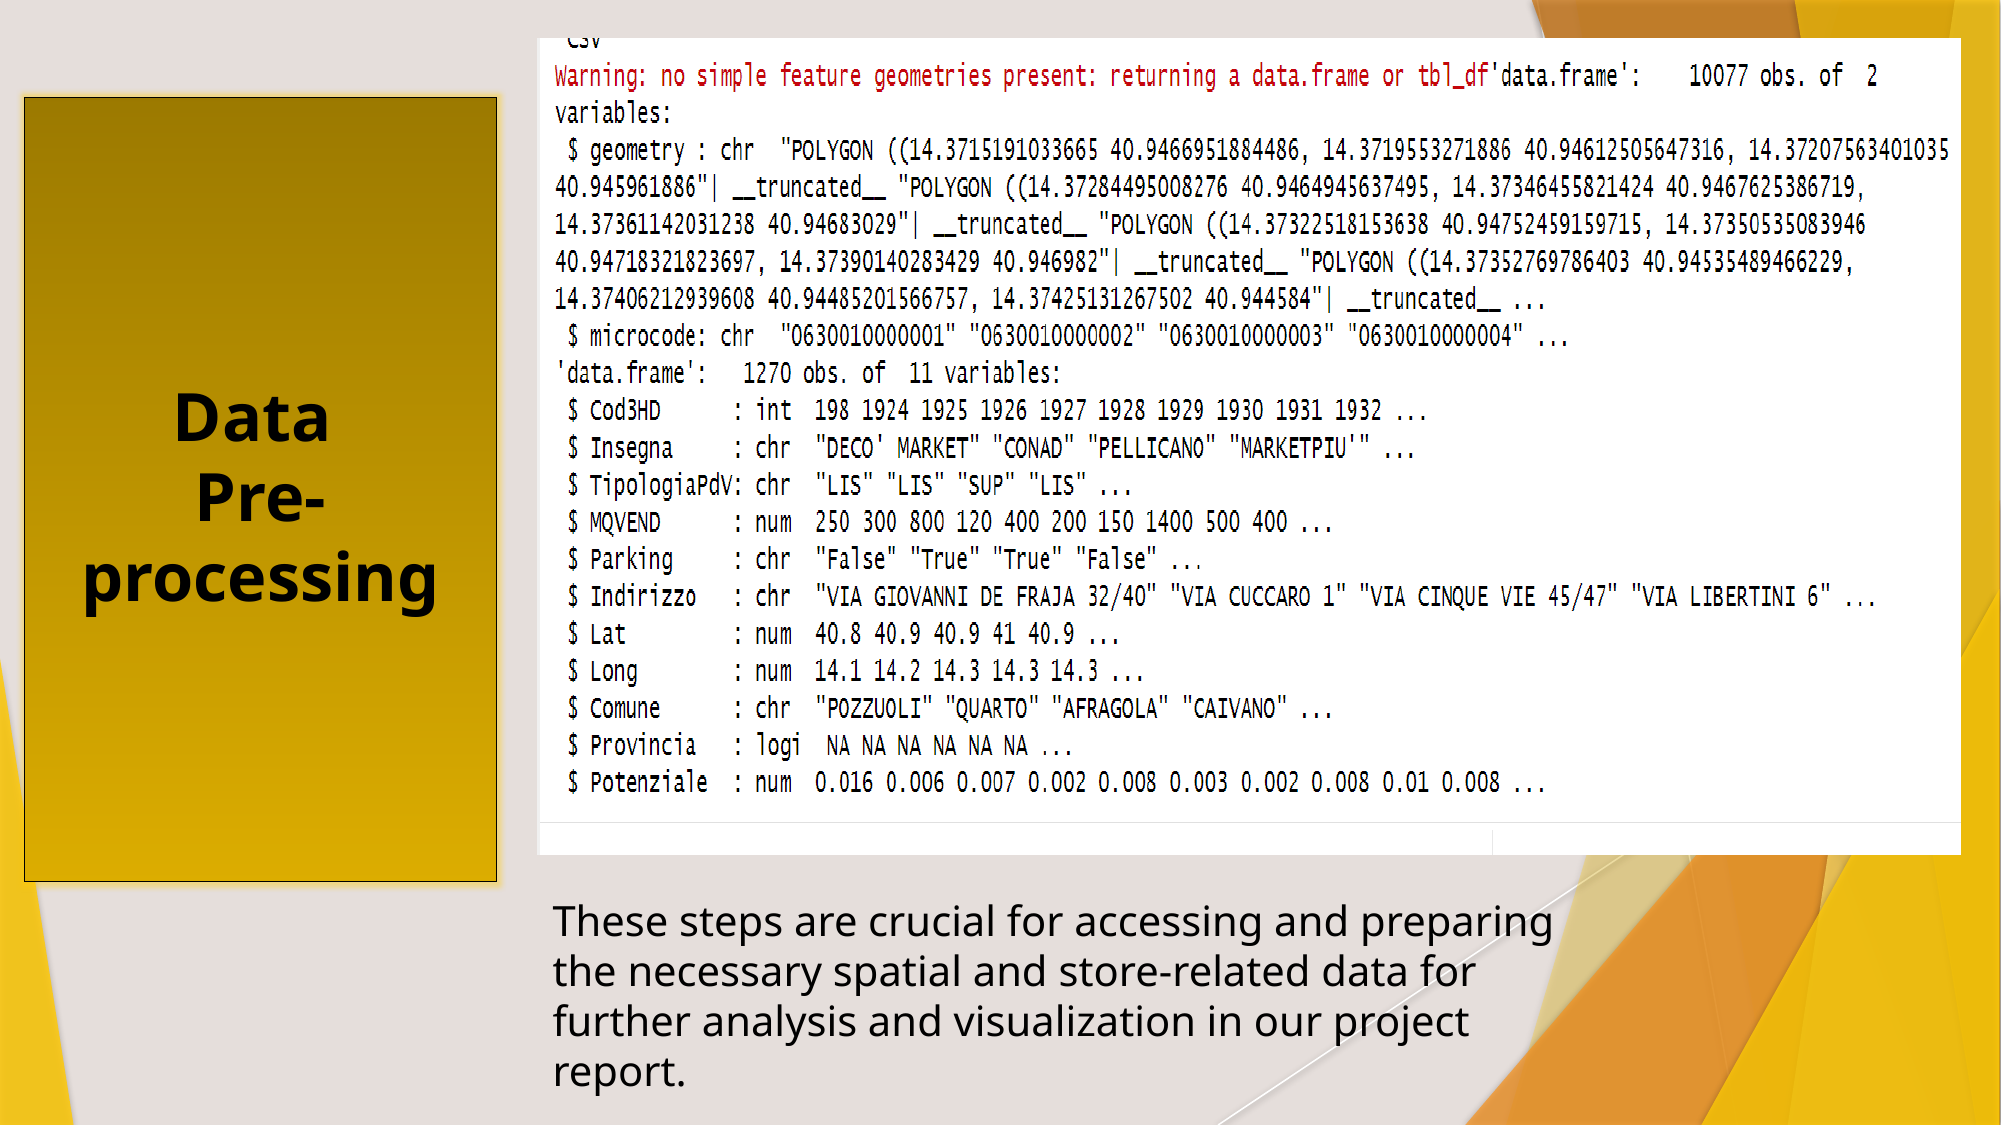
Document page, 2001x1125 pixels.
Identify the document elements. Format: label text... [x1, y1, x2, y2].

text_box Data Pre-processing [24, 97, 497, 882]
picture [537, 38, 1962, 856]
text_box These steps are crucial for accessing and preparing the necessary spatial and store-related data for further analysis and visualization in our project report. [537, 863, 1621, 1125]
